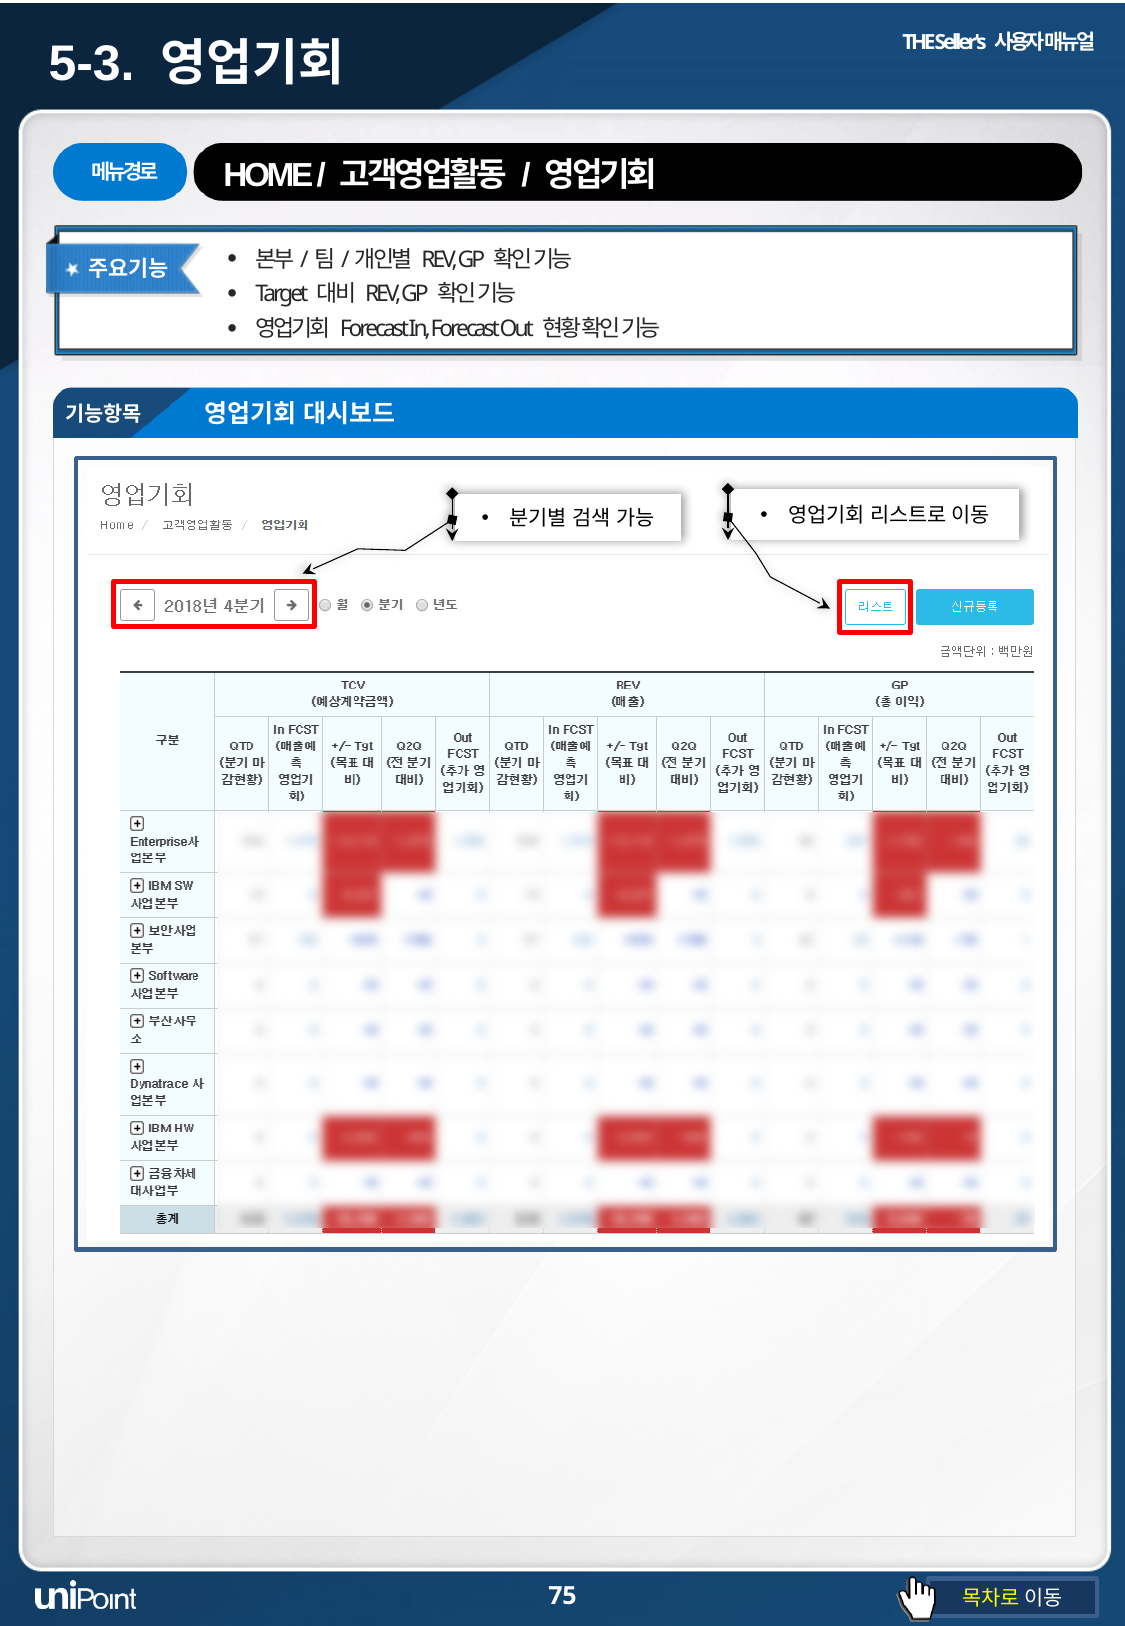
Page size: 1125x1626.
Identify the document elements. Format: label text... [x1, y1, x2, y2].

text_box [874, 1569, 1098, 1625]
text_box 영업기회 대시보드 [204, 397, 396, 428]
text_box HOME / 고객영업활동 / 영업기회 [217, 154, 1053, 199]
text_box [74, 456, 1057, 1252]
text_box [54, 438, 1075, 1536]
text_box 본부/팀/개인별 REV, GP 확인 기능 Target 대비 REV, GP 확인 기능 영업기회 Forecast In, Forecast Out 현황 확인 기능 [221, 235, 1067, 348]
text_box 5-3. 영업기회 [42, 36, 752, 97]
picture [0, 3, 1125, 1626]
